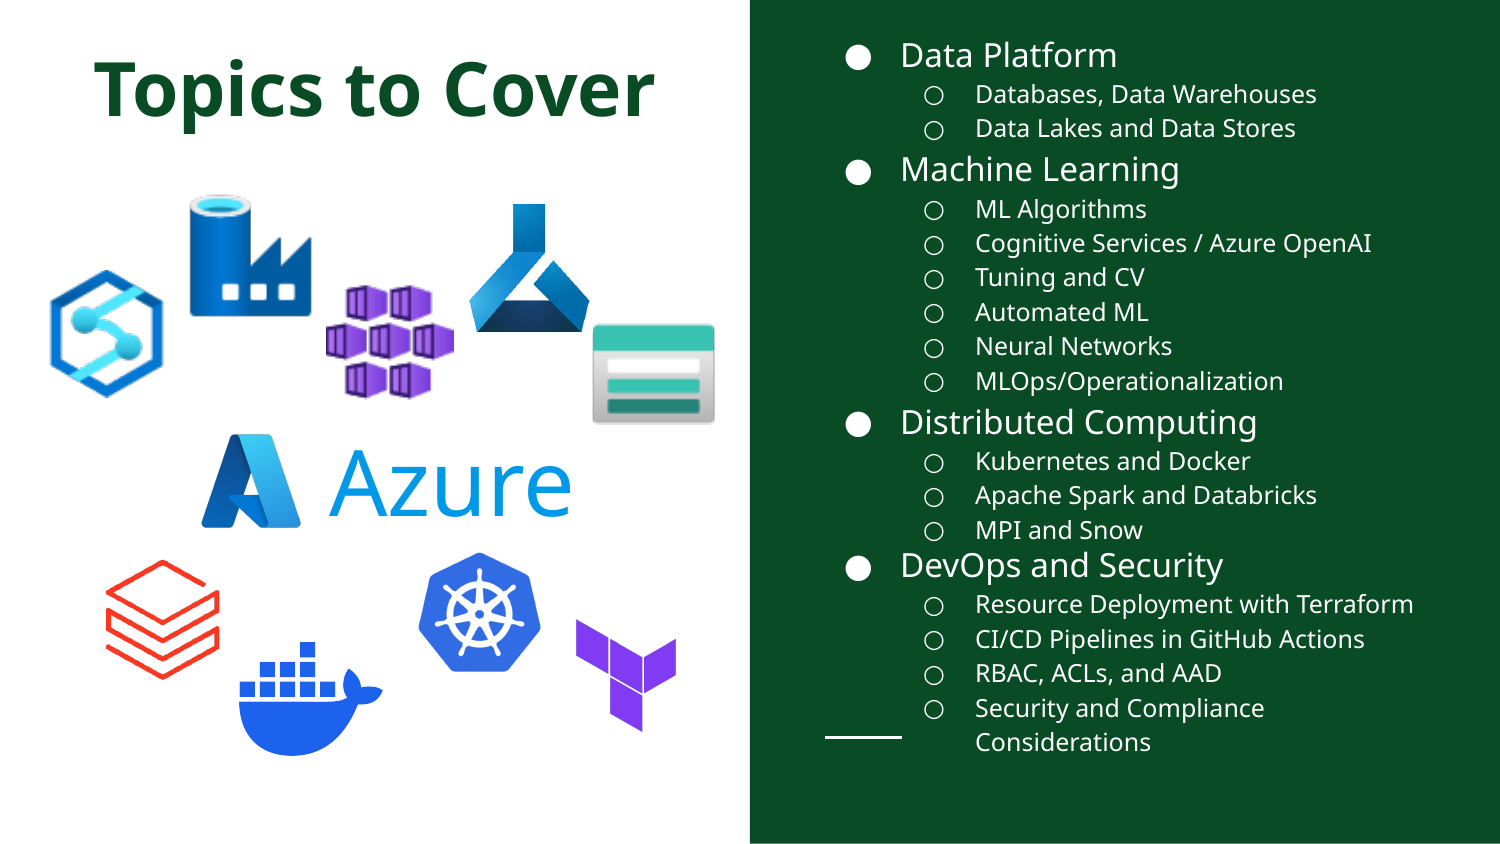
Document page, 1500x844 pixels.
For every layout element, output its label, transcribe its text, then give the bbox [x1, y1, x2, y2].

text_box Azure [314, 417, 591, 543]
list Data Platform Databases, Data Warehouses Data Lakes and Data Stores Machine Learning ML Algorithms Cognitive Services / Azure OpenAI Tuning and CV Automated ML Neural Networks MLOps/Operationalization Distributed Computing Kubernetes and Docker Apache Spark and Databricks MPI and Snow DevOps and Security Resource Deployment with Terraform CI/CD Pipelines in GitHub Actions RBAC, ACLs, and AAD Security and Compliance Considerations [810, 118, 1440, 725]
picture [239, 642, 383, 756]
picture [407, 540, 551, 684]
picture [98, 555, 227, 684]
picture [197, 427, 305, 535]
picture [43, 270, 171, 398]
title Topics to Cover [43, 32, 708, 147]
picture [186, 191, 315, 320]
picture [561, 611, 690, 740]
picture [464, 204, 718, 439]
picture [326, 277, 454, 405]
